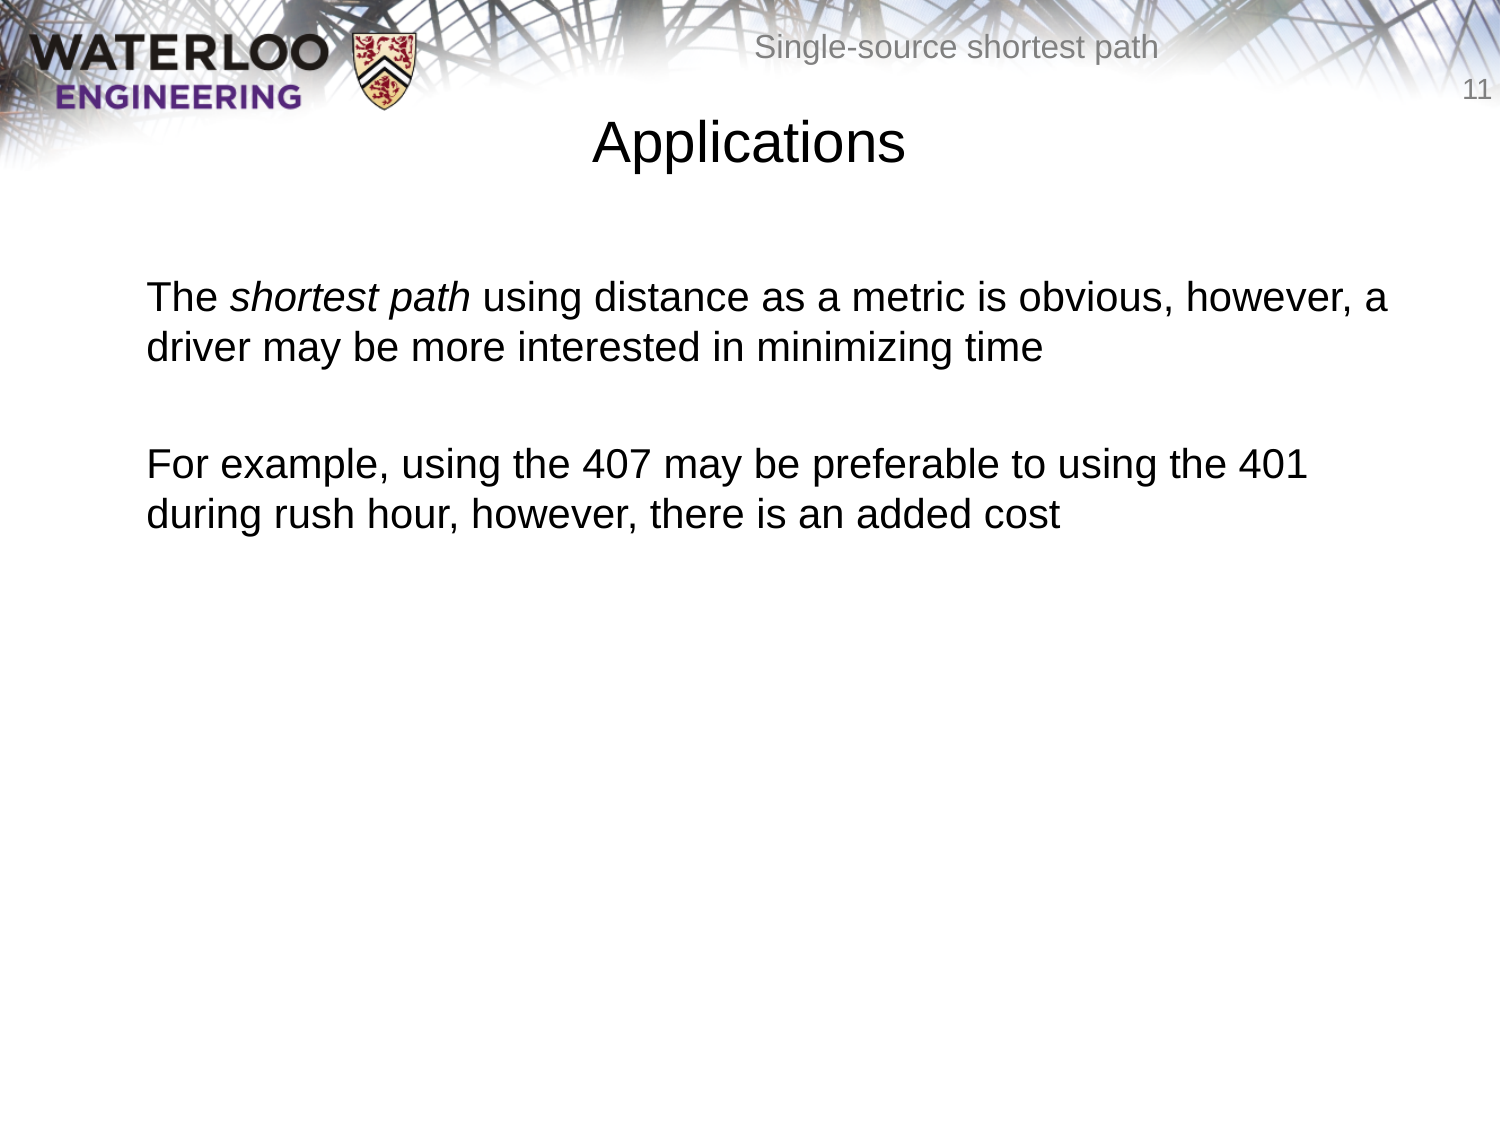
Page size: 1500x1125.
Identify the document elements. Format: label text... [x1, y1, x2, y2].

list The shortest path using distance as a metric is obvious, however, a driver may be more interested in minimizing time For example, using the 407 may be preferable to using the 401 during rush hour, however, there is an added cost [74, 262, 1426, 1006]
picture [0, 0, 1500, 1125]
title Applications [74, 44, 1426, 233]
